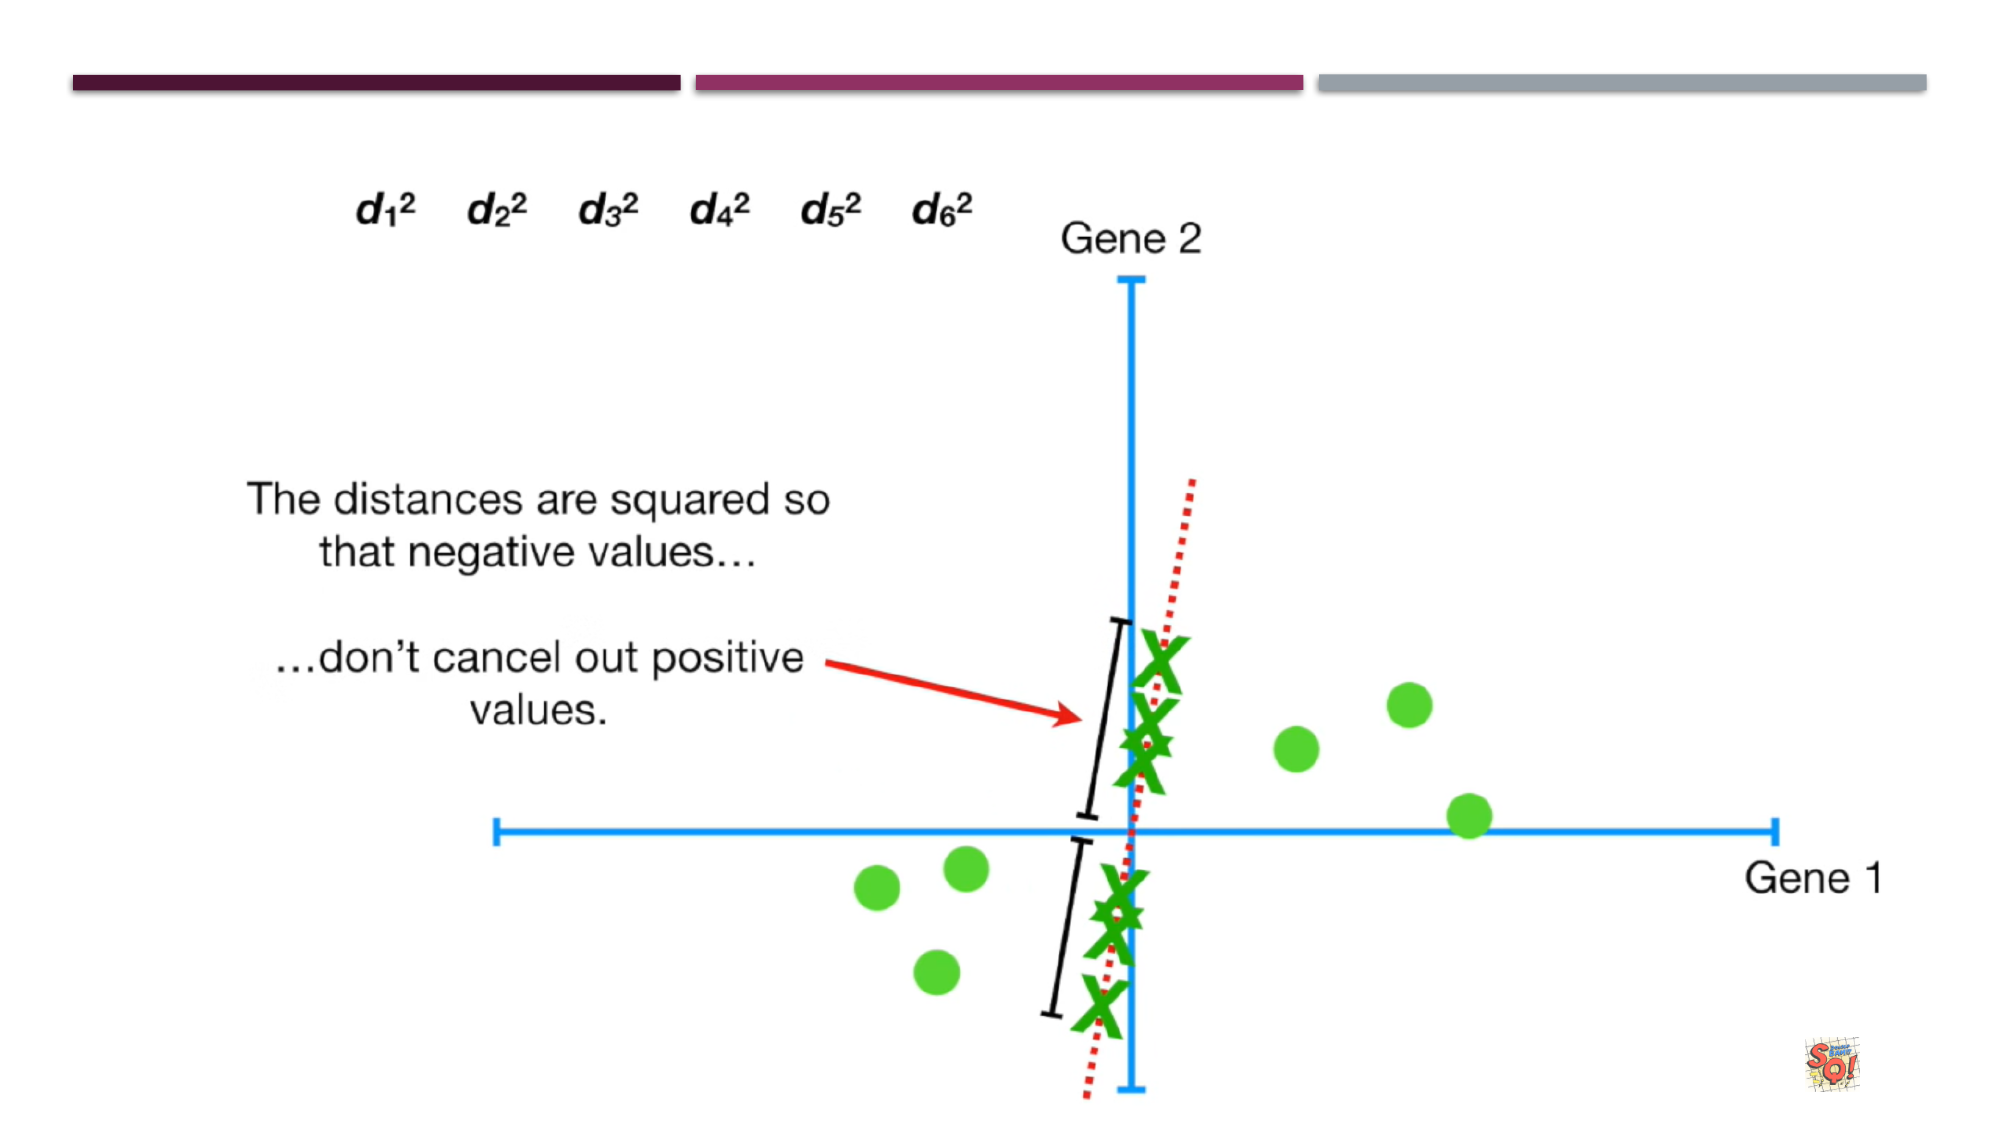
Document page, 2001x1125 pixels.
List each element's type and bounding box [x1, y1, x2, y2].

picture [115, 126, 1891, 1125]
